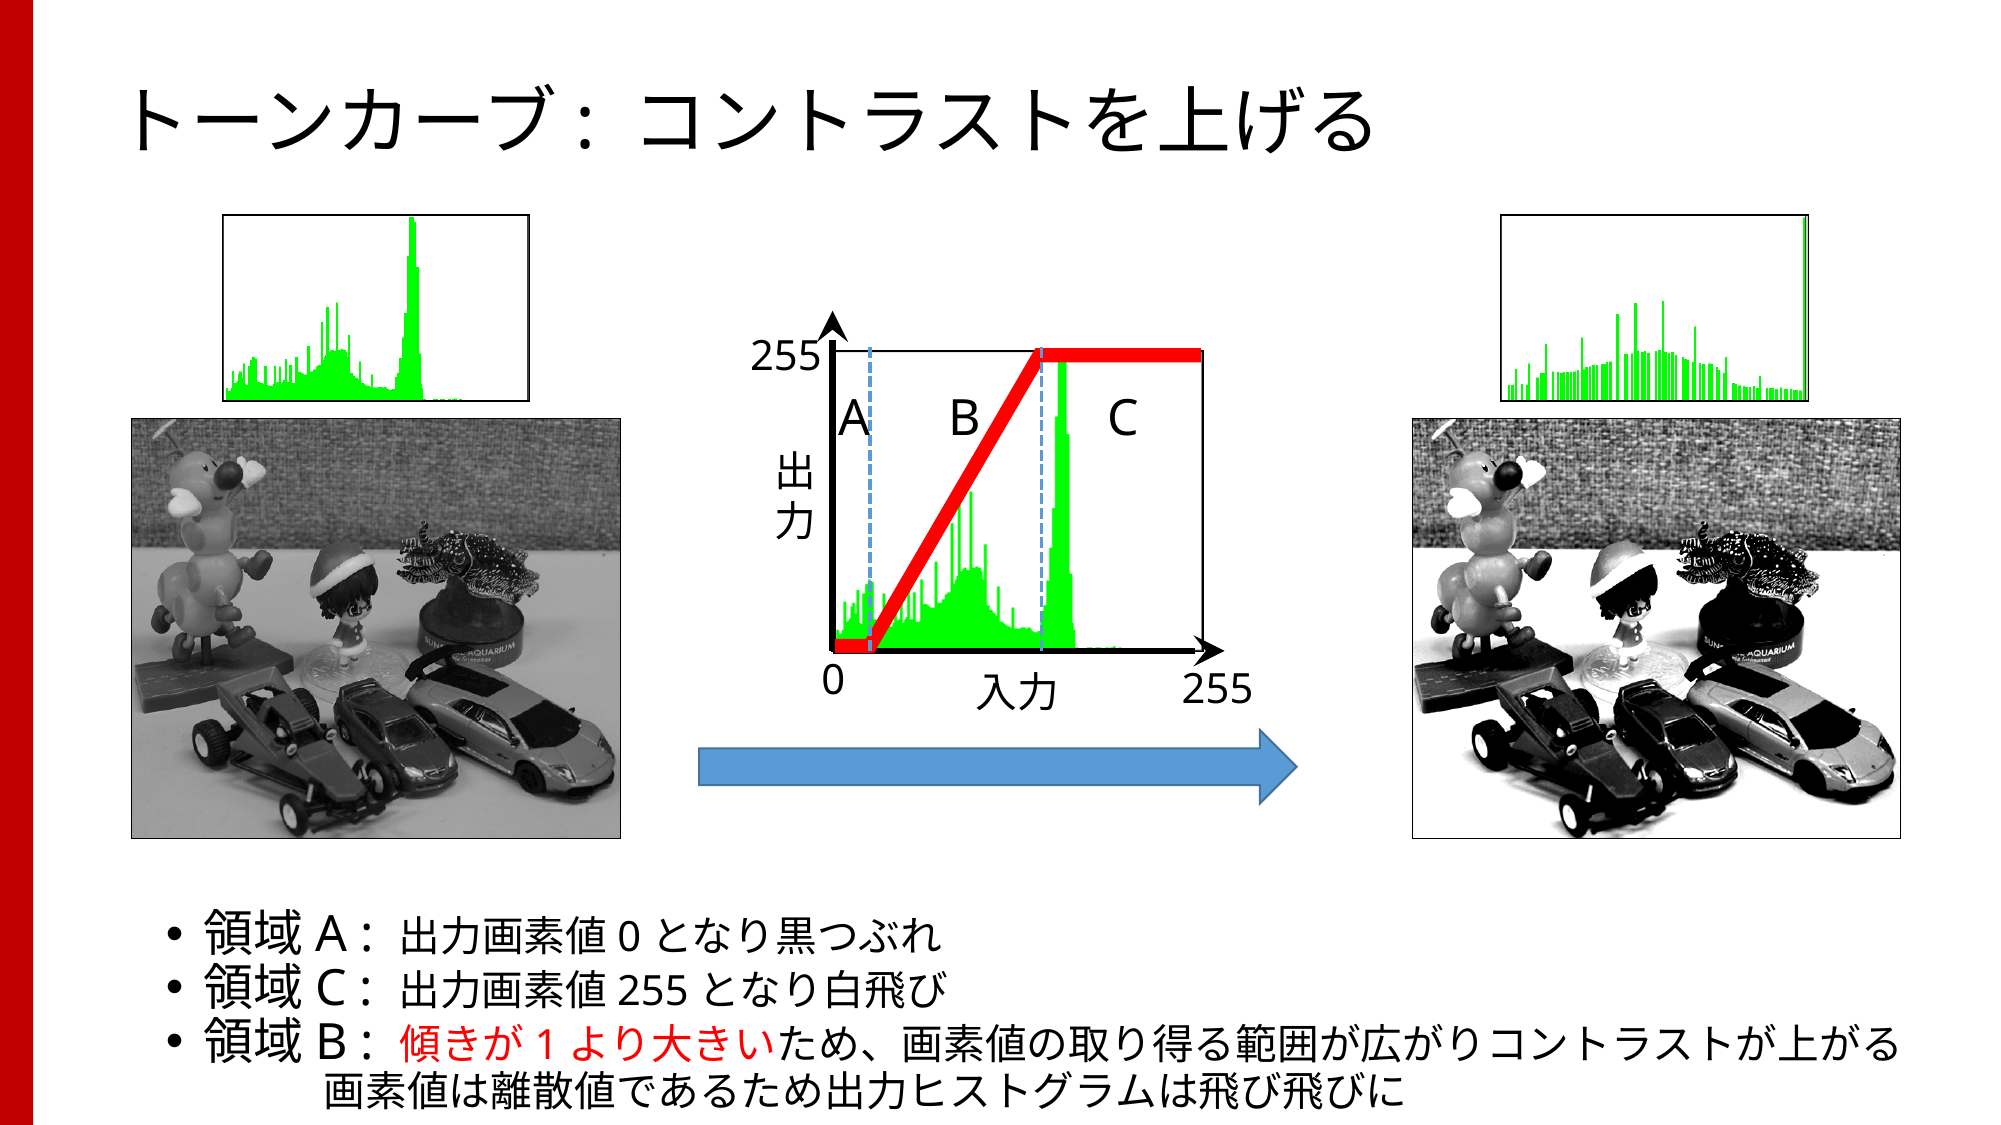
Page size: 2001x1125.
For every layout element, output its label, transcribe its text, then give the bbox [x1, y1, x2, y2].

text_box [1411, 215, 1901, 839]
text_box 入力 [960, 658, 1075, 724]
text_box 255 [735, 321, 832, 386]
title トーンカーブ: コントラストを上げる [100, 64, 1917, 185]
list 領域A : 出力画素値0となり黒つぶれ 領域C : 出力画素値255となり白飛び 領域B : 傾きが1より大きいため、画素値の取り得る範囲が広がりコントラストが上がる 画素値は離散値であるため出力ヒストグラムは飛び飛びに [150, 901, 2000, 1125]
text_box 255 [833, 321, 837, 351]
text_box [698, 727, 1299, 806]
text_box 255 [1166, 654, 1269, 720]
text_box 出 力 [759, 437, 832, 552]
text_box 0 [806, 645, 861, 711]
picture [223, 215, 529, 401]
picture [833, 351, 870, 650]
text_box A [823, 386, 832, 453]
picture [1042, 351, 1203, 650]
picture [131, 418, 621, 839]
picture [871, 351, 1041, 650]
